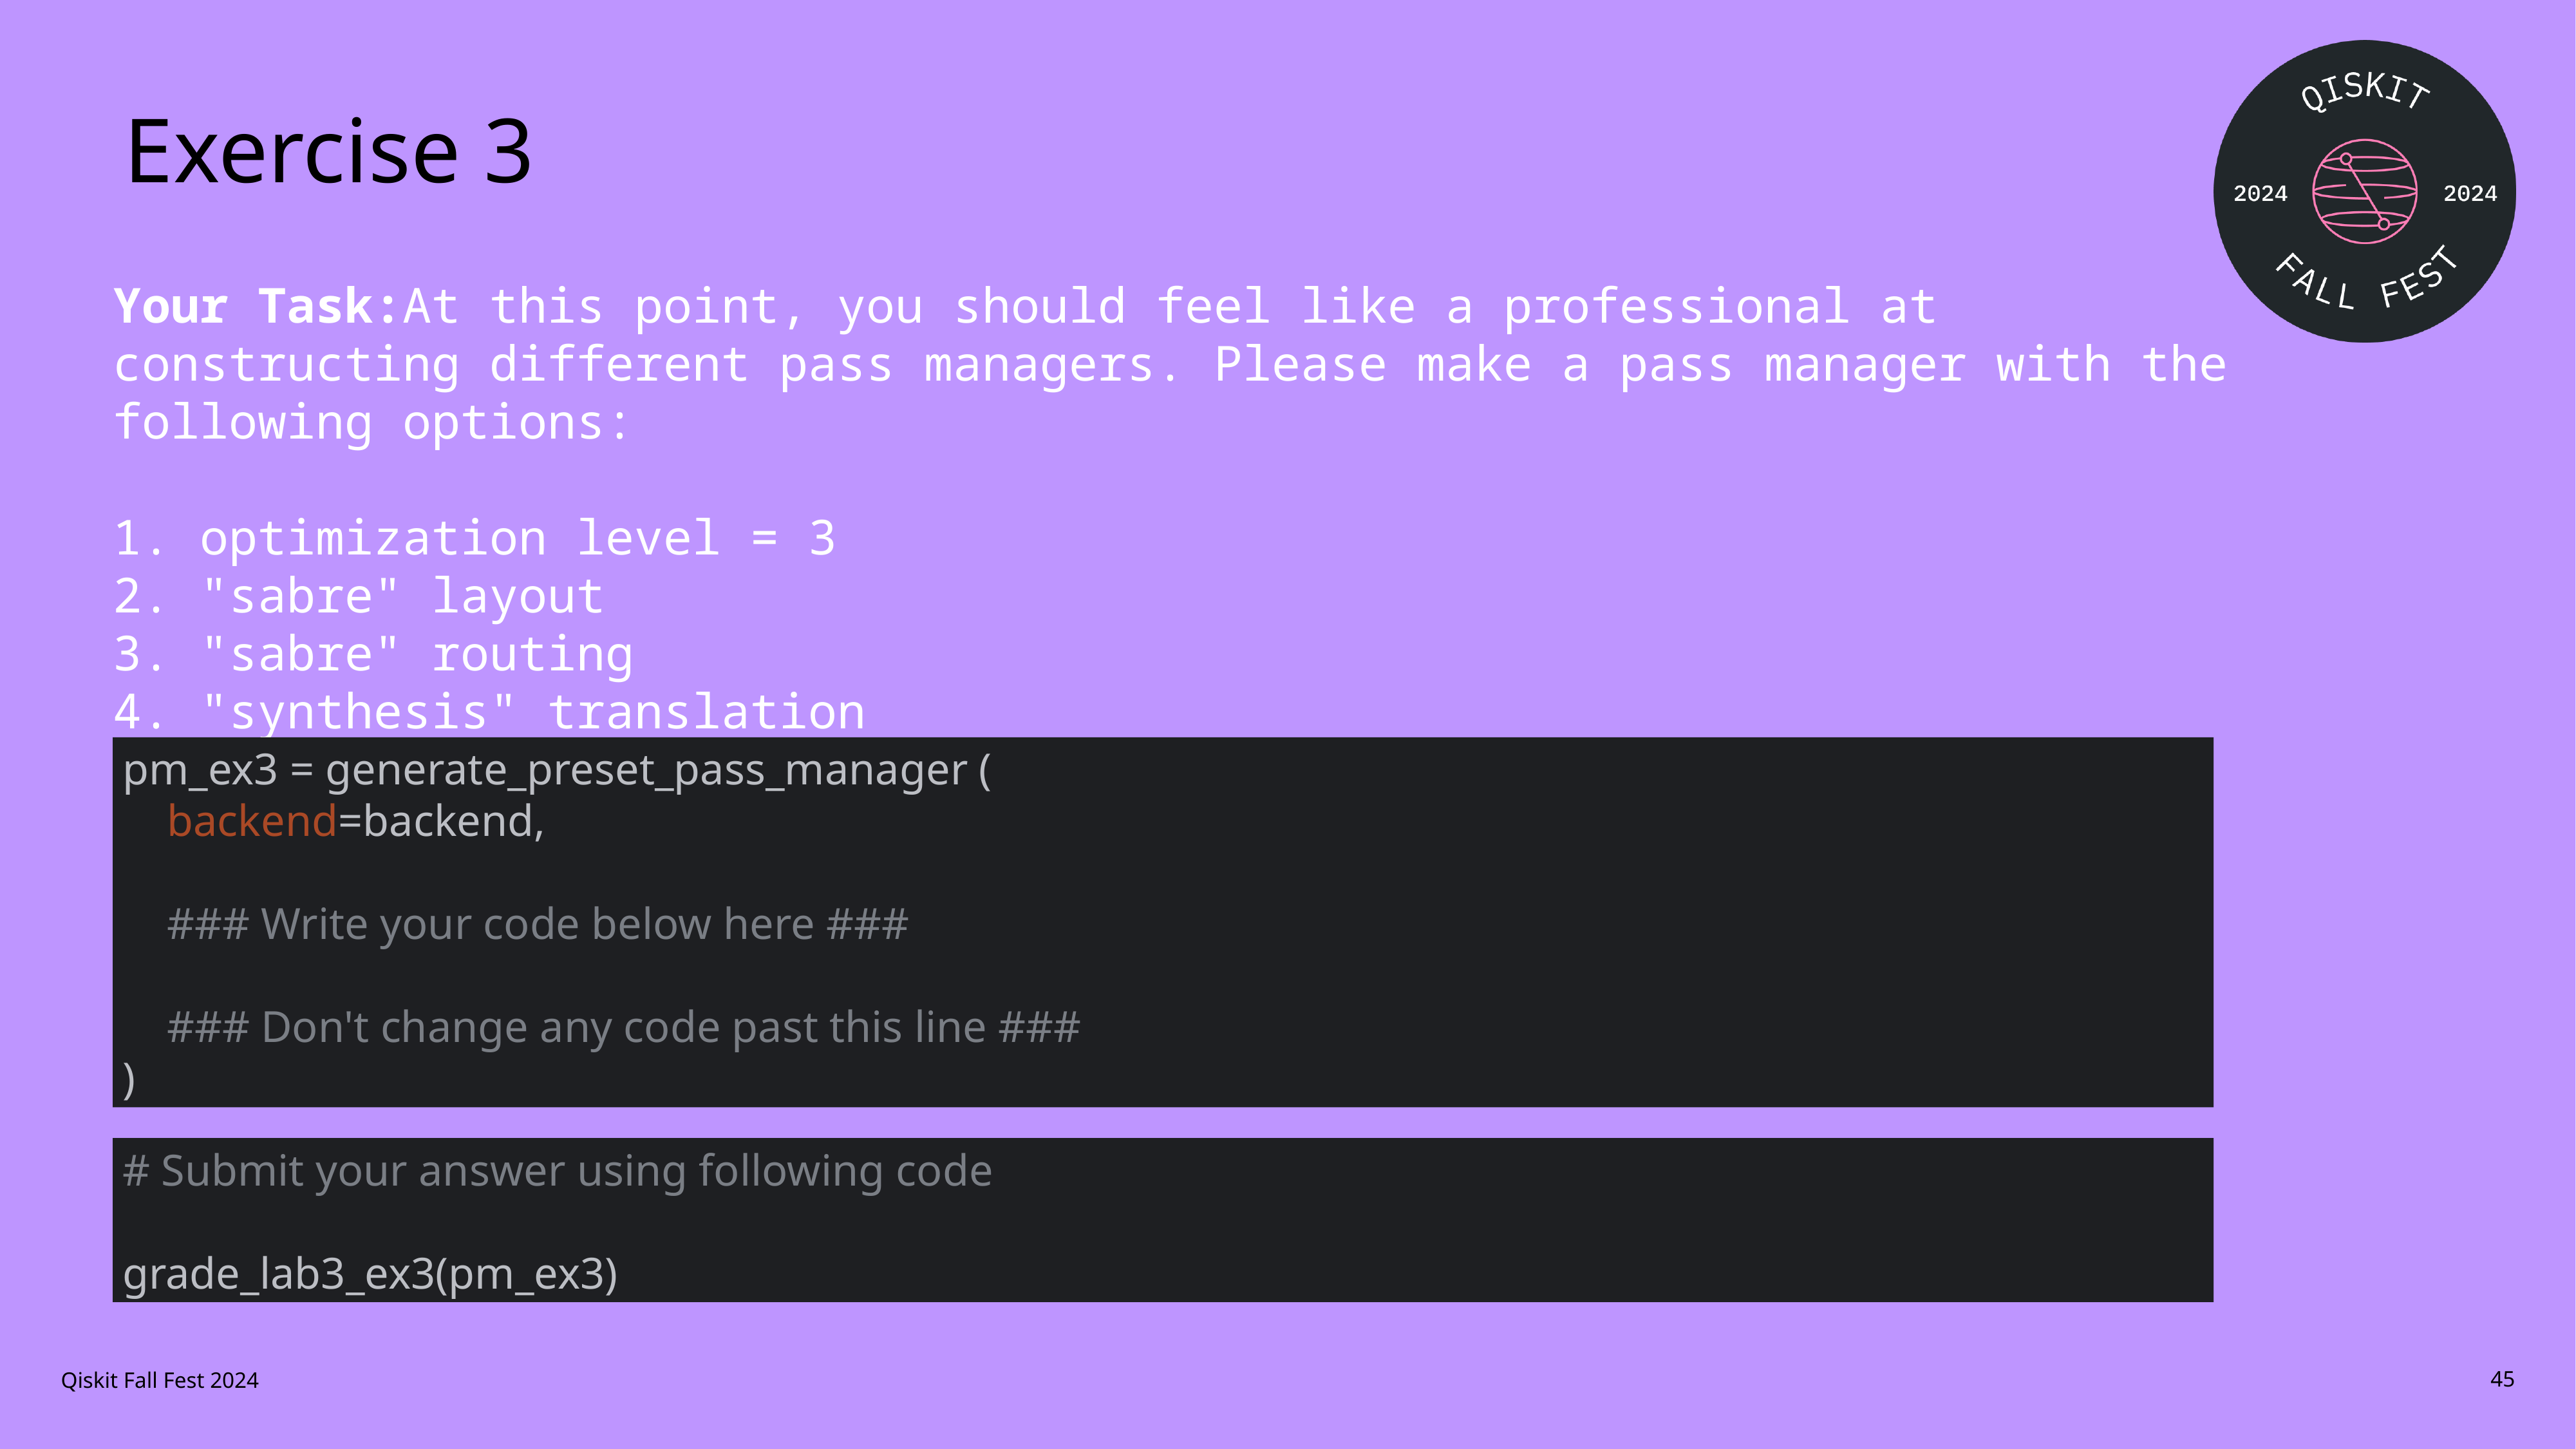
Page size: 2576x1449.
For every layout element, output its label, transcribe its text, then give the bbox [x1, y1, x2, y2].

slide_number 45 [2486, 1366, 2515, 1394]
text_box Your Task:At this point, you should feel like a professional at constructing different pass managers. Please make a pass manager with the following options: 1. optimization level = 3 2. "sabre" layout 3. "sabre" routing 4. "synthesis" translation [113, 274, 2240, 1294]
picture [2213, 40, 2516, 343]
footer Qiskit Fall Fest 2024 [61, 1352, 585, 1393]
text_box pm_ex3 = generate_preset_pass_manager ( backend=backend, ### Write your code below here ### ### Don't change any code past this line ### ) [113, 737, 2214, 1108]
text_box Exercise 3 [124, 94, 1872, 301]
text_box # Submit your answer using following code grade_lab3_ex3(pm_ex3) [113, 1138, 2214, 1302]
